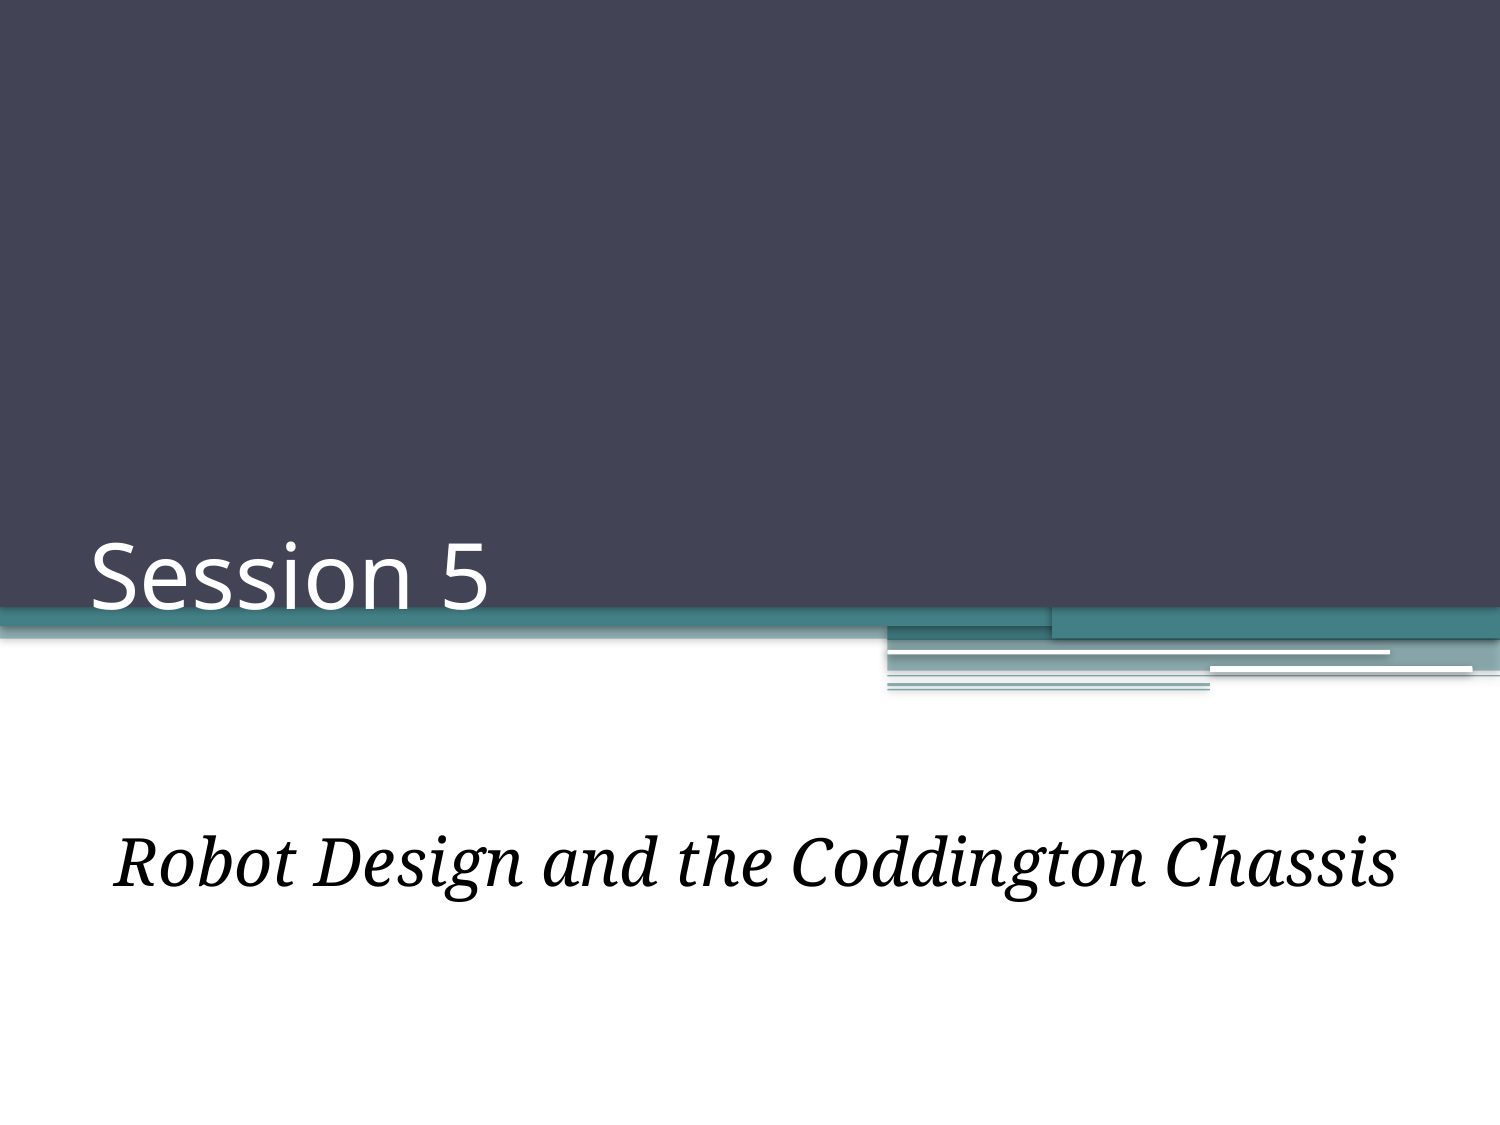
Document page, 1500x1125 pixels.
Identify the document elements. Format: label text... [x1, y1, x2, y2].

text_box Robot Design and the Coddington Chassis [100, 812, 1450, 908]
title Session 5 [75, 394, 1463, 636]
